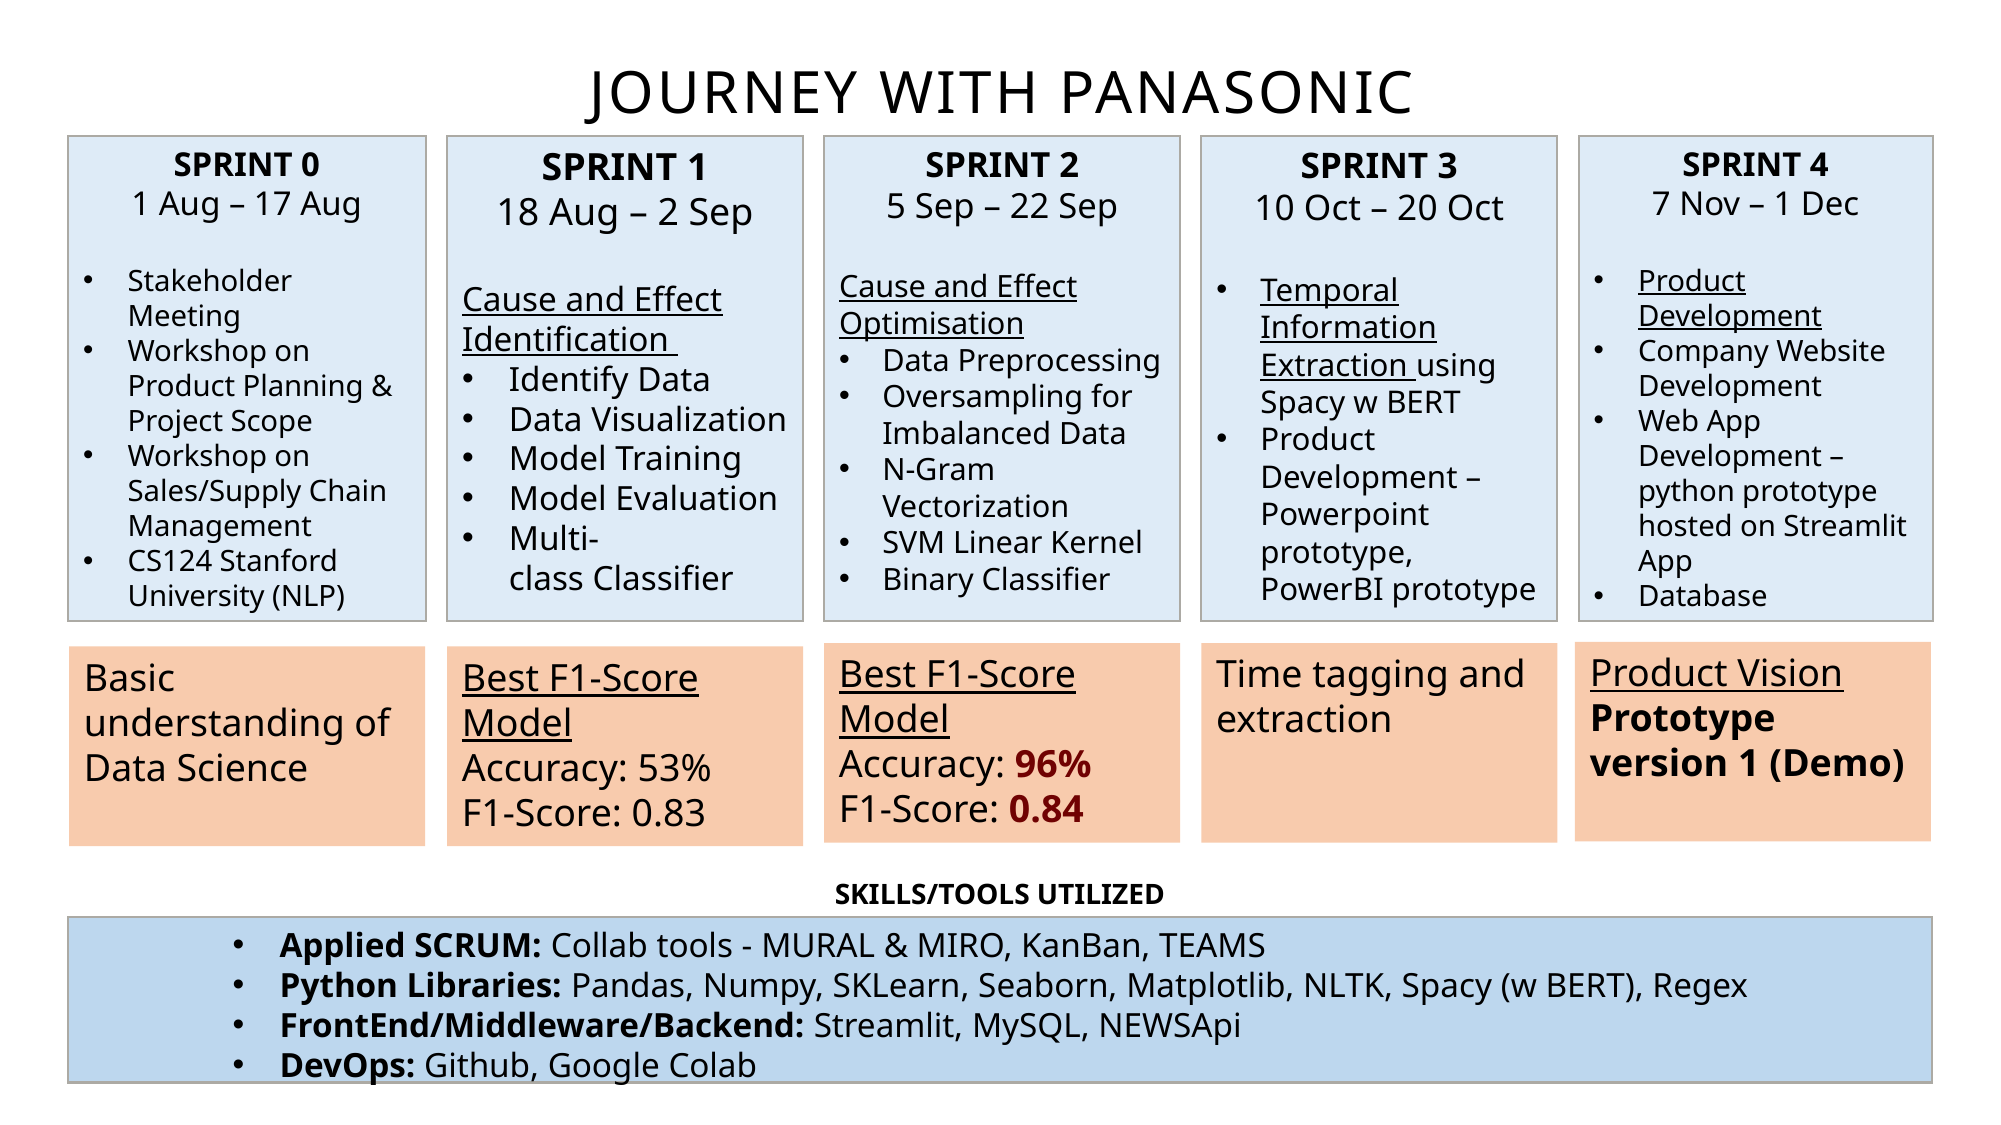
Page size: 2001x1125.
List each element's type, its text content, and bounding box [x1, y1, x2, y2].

text_box SPRINT 2 5 Sep – 22 Sep Cause and Effect Optimisation Data Preprocessing Oversampling for Imbalanced Data N-Gram Vectorization SVM Linear Kernel Binary Classifier [823, 135, 1181, 622]
text_box Basic understanding of Data Science [69, 646, 426, 847]
text_box Best F1-Score Model Accuracy: 96% F1-Score: 0.84 [824, 643, 1181, 843]
text_box SPRINT 3 10 Oct – 20 Oct Temporal Information Extraction using Spacy w BERT Product Development – Powerpoint prototype, PowerBI prototype [1200, 135, 1558, 622]
text_box SPRINT 0 1 Aug – 17 Aug Stakeholder Meeting Workshop on Product Planning & Project Scope Workshop on Sales/Supply Chain Management CS124 Stanford University (NLP) [67, 135, 427, 622]
text_box Product Vision Prototype version 1 (Demo) [1574, 641, 1931, 842]
text_box Journey with Panasonic [70, 0, 1934, 134]
text_box SPRINT 1 18 Aug – 2 Sep Cause and Effect Identification Identify Data Data Visualization Model Training Model Evaluation Multi-class Classifier [446, 135, 804, 622]
text_box Applied SCRUM: Collab tools - MURAL & MIRO, KanBan, TEAMS Python Libraries: Pandas, Numpy, SKLearn, Seaborn, Matplotlib, NLTK, Spacy (w BERT), Regex FrontEnd/Middleware/Backend: Streamlit, MySQL, NEWSApi DevOps: Github, Google Colab [67, 916, 1933, 1084]
text_box Best F1-Score Model Accuracy: 53% F1-Score: 0.83 [447, 646, 804, 847]
text_box SPRINT 4 7 Nov – 1 Dec Product Development Company Website Development Web App Development – python prototype hosted on Streamlit App Database [1578, 135, 1934, 622]
text_box Time tagging and extraction [1201, 643, 1558, 843]
text_box Skills/Tools Utilized [68, 865, 1932, 916]
